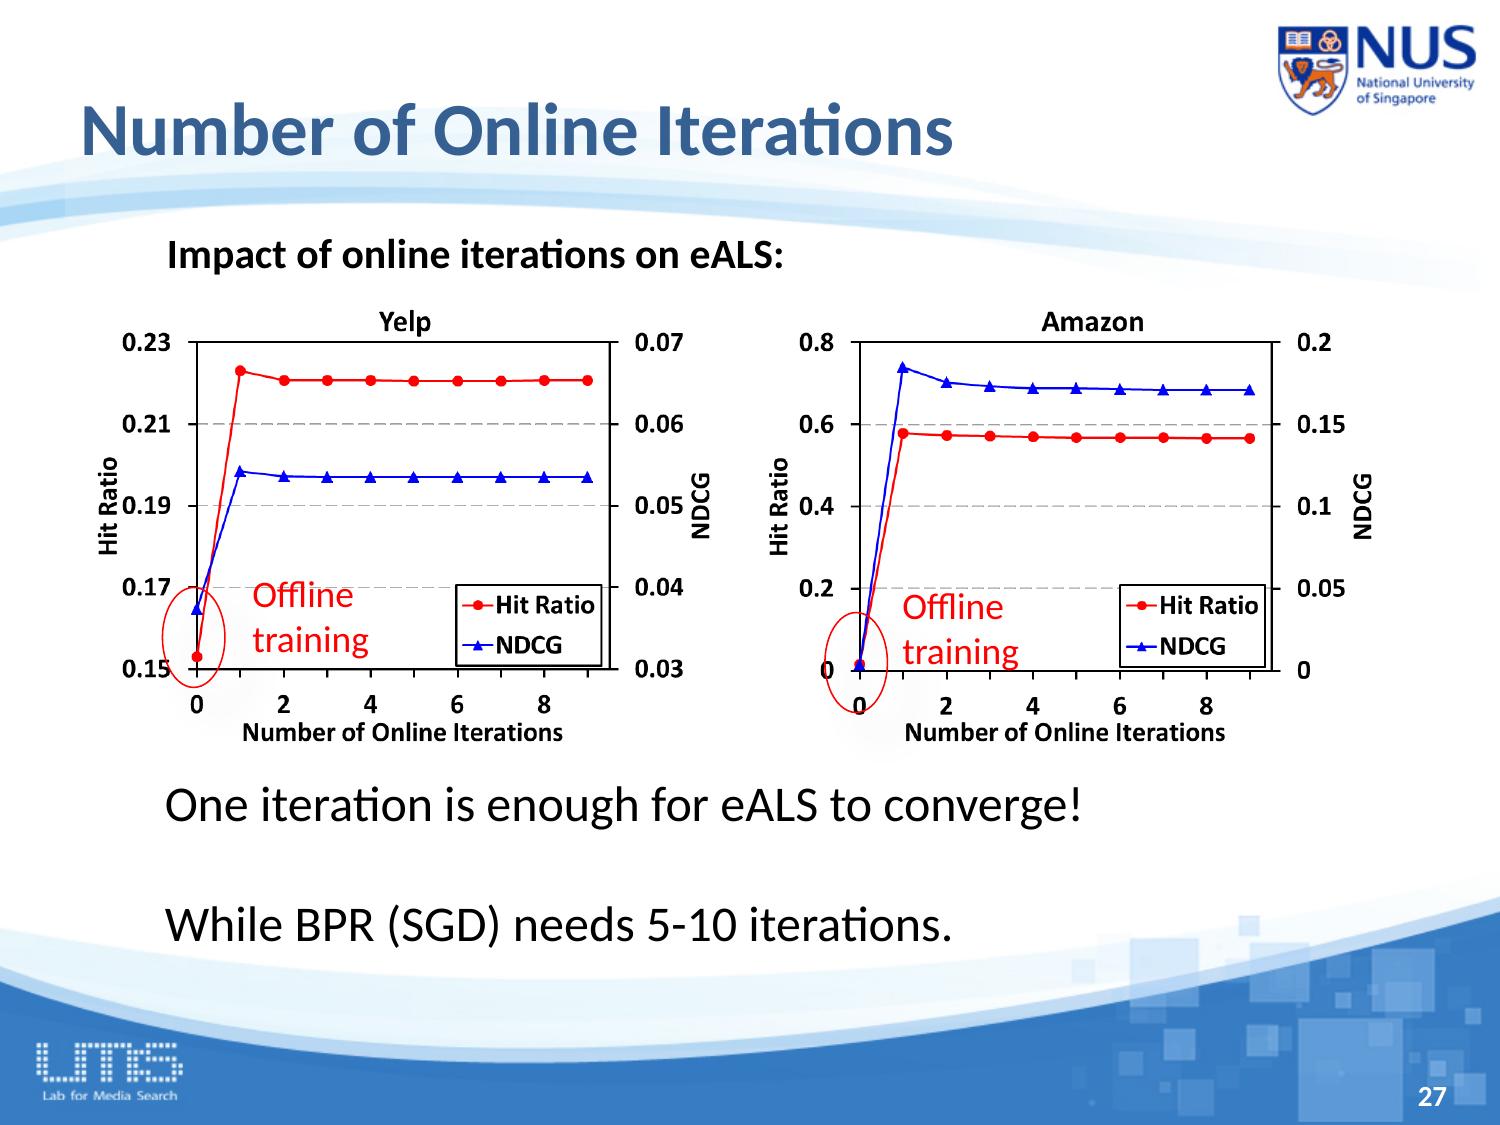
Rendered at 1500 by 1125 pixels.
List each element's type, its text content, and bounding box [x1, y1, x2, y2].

title Number of Online Iterations [64, 30, 1238, 220]
slide_number 27 [1112, 1065, 1463, 1125]
text_box One iteration is enough for eALS to converge! While BPR (SGD) needs 5-10 iterations. [150, 777, 1325, 960]
picture [0, 0, 1500, 1125]
text_box Impact of online iterations on eALS: [152, 219, 801, 285]
